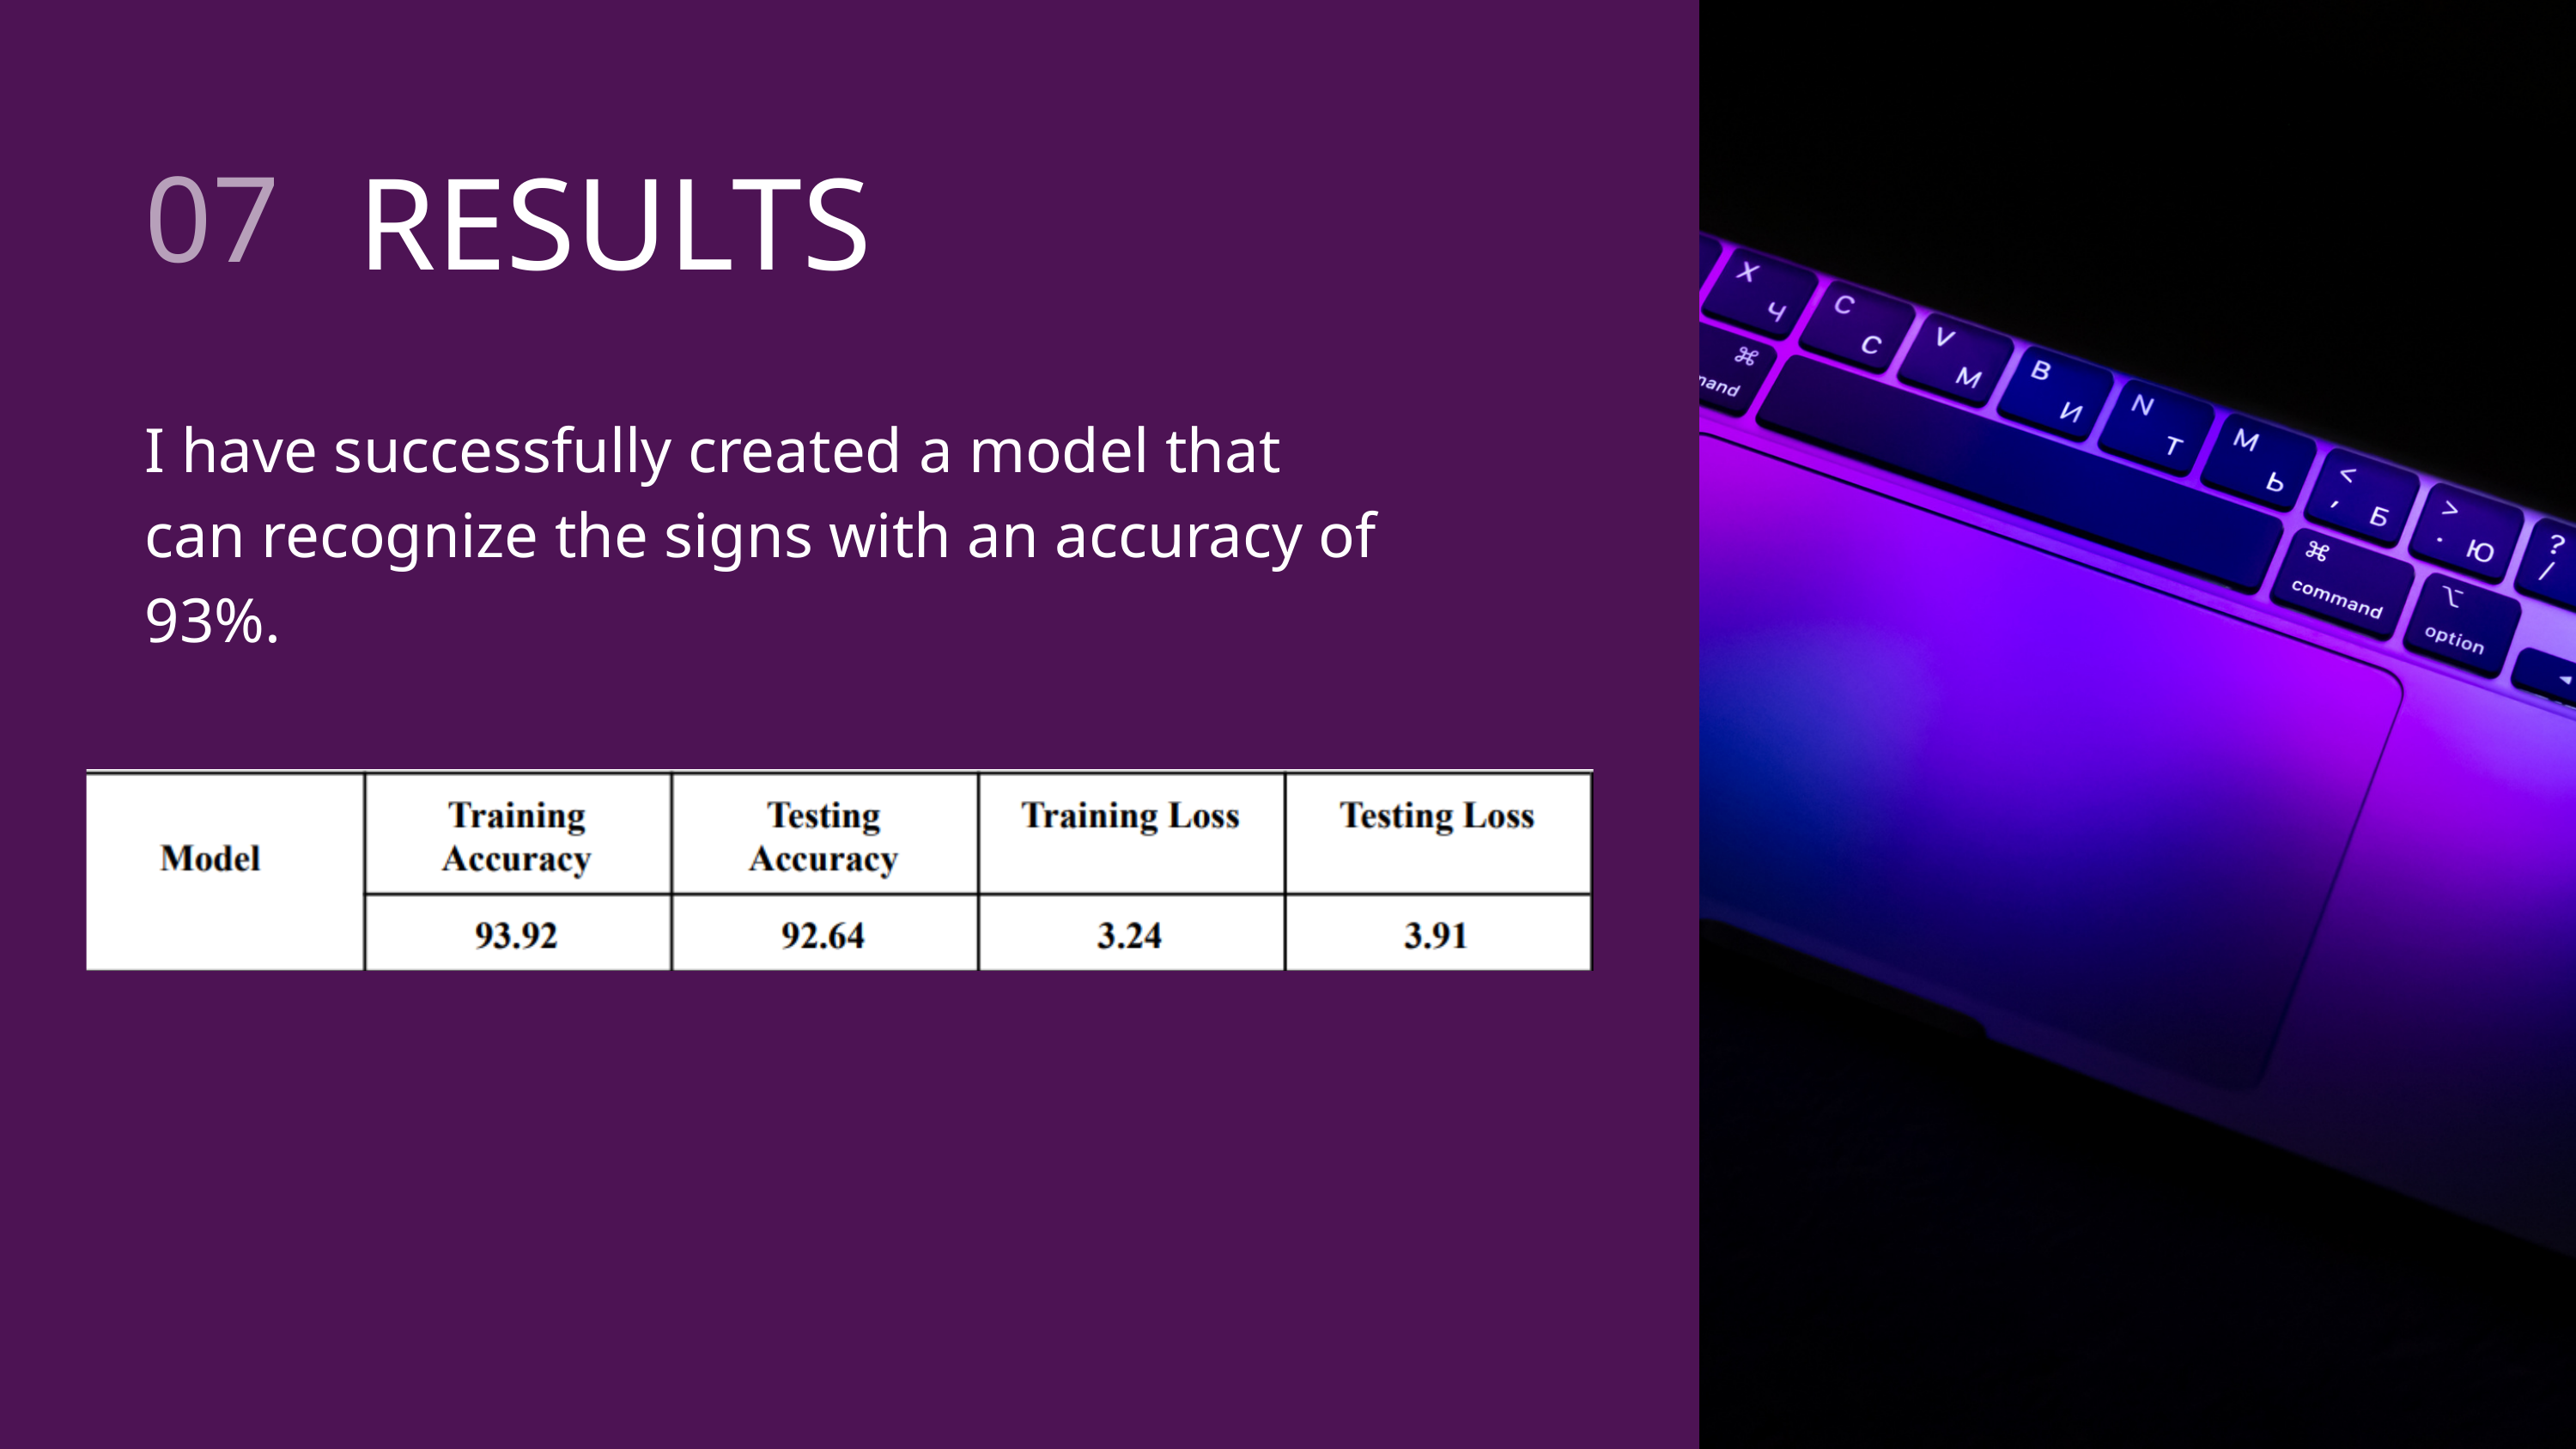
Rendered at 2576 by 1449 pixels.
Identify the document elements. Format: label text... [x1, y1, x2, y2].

text_box I have successfully created a model that can recognize the signs with an accuracy of 93%. [144, 399, 1395, 655]
text_box 07 [144, 146, 400, 286]
picture [1698, 0, 2576, 1449]
picture [86, 769, 1594, 971]
text_box RESULTS [357, 146, 993, 296]
